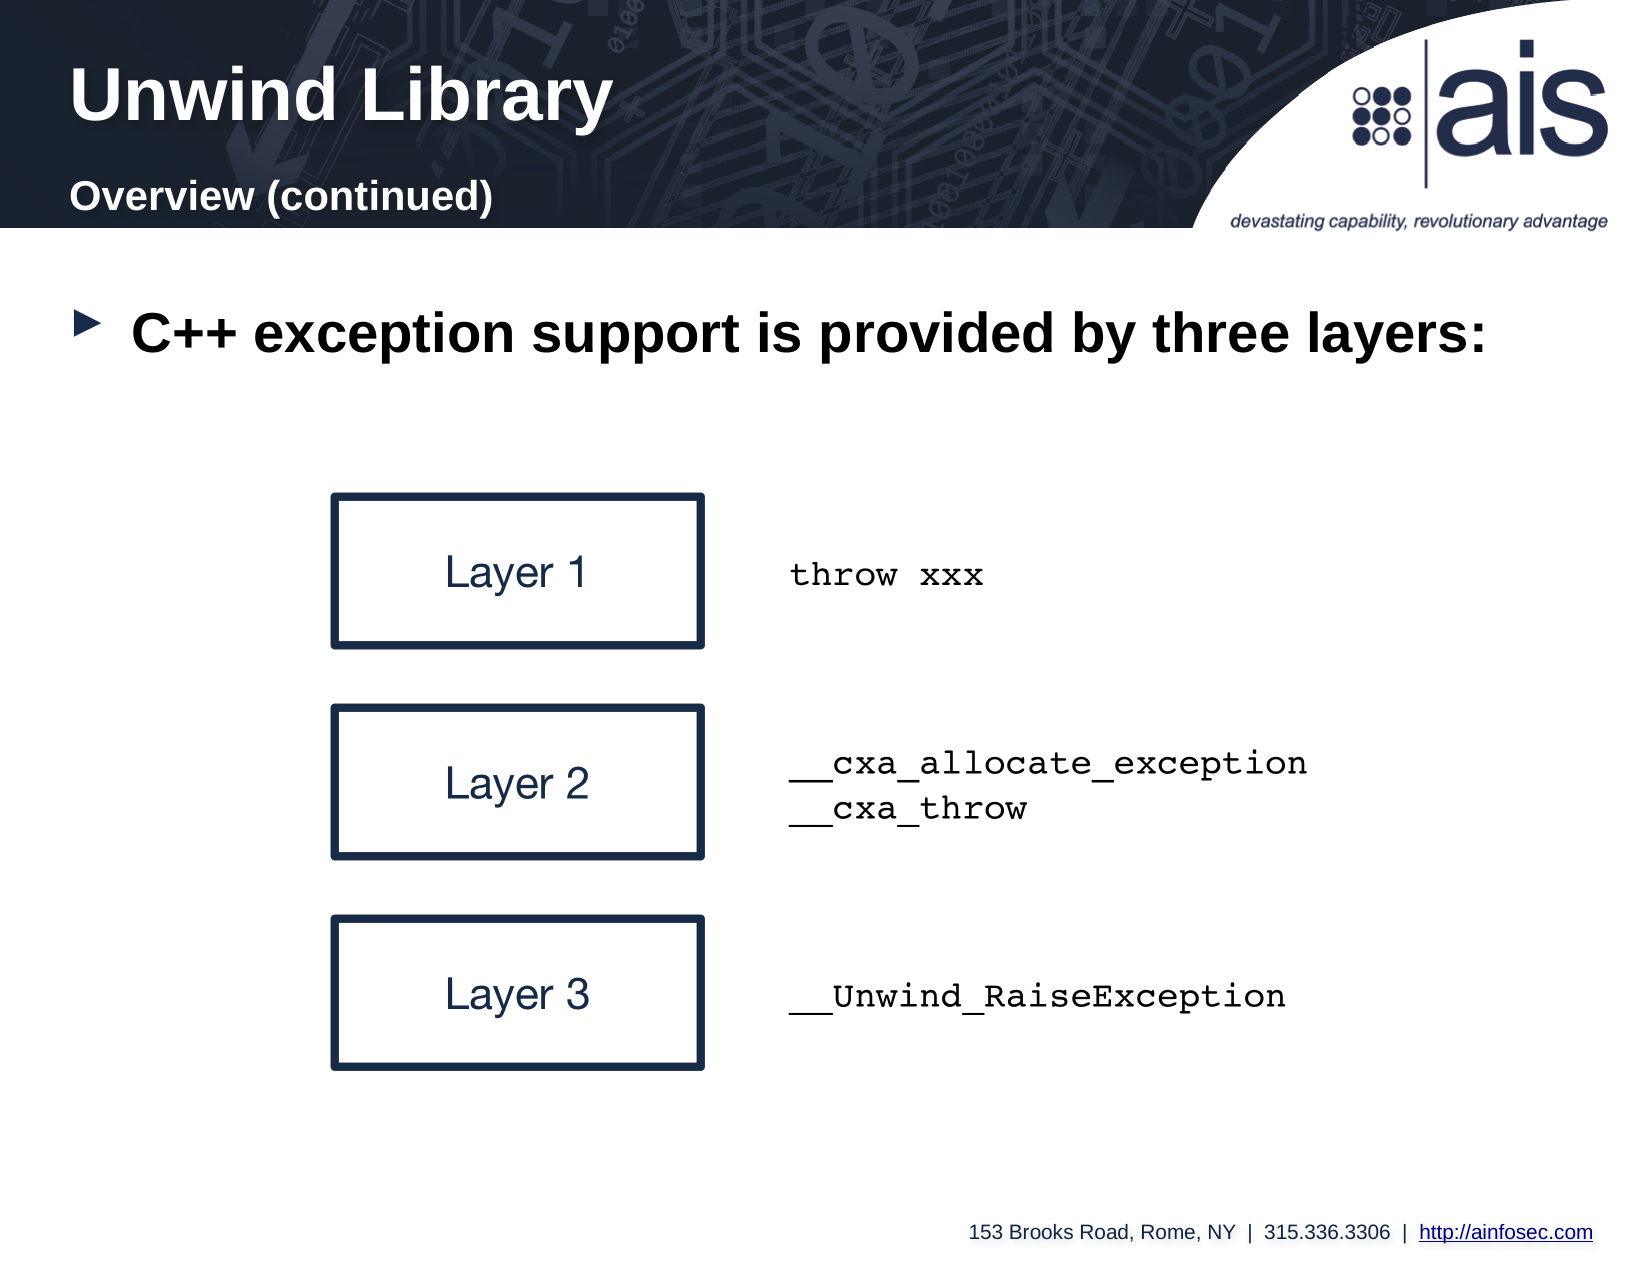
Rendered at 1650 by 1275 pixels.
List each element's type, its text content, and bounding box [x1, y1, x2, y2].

list Overview (continued) [52, 148, 1188, 251]
list Unwind Library [52, 34, 1188, 148]
list C++ exception support is provided by three layers: [52, 287, 1598, 1175]
picture [0, 0, 1634, 1275]
